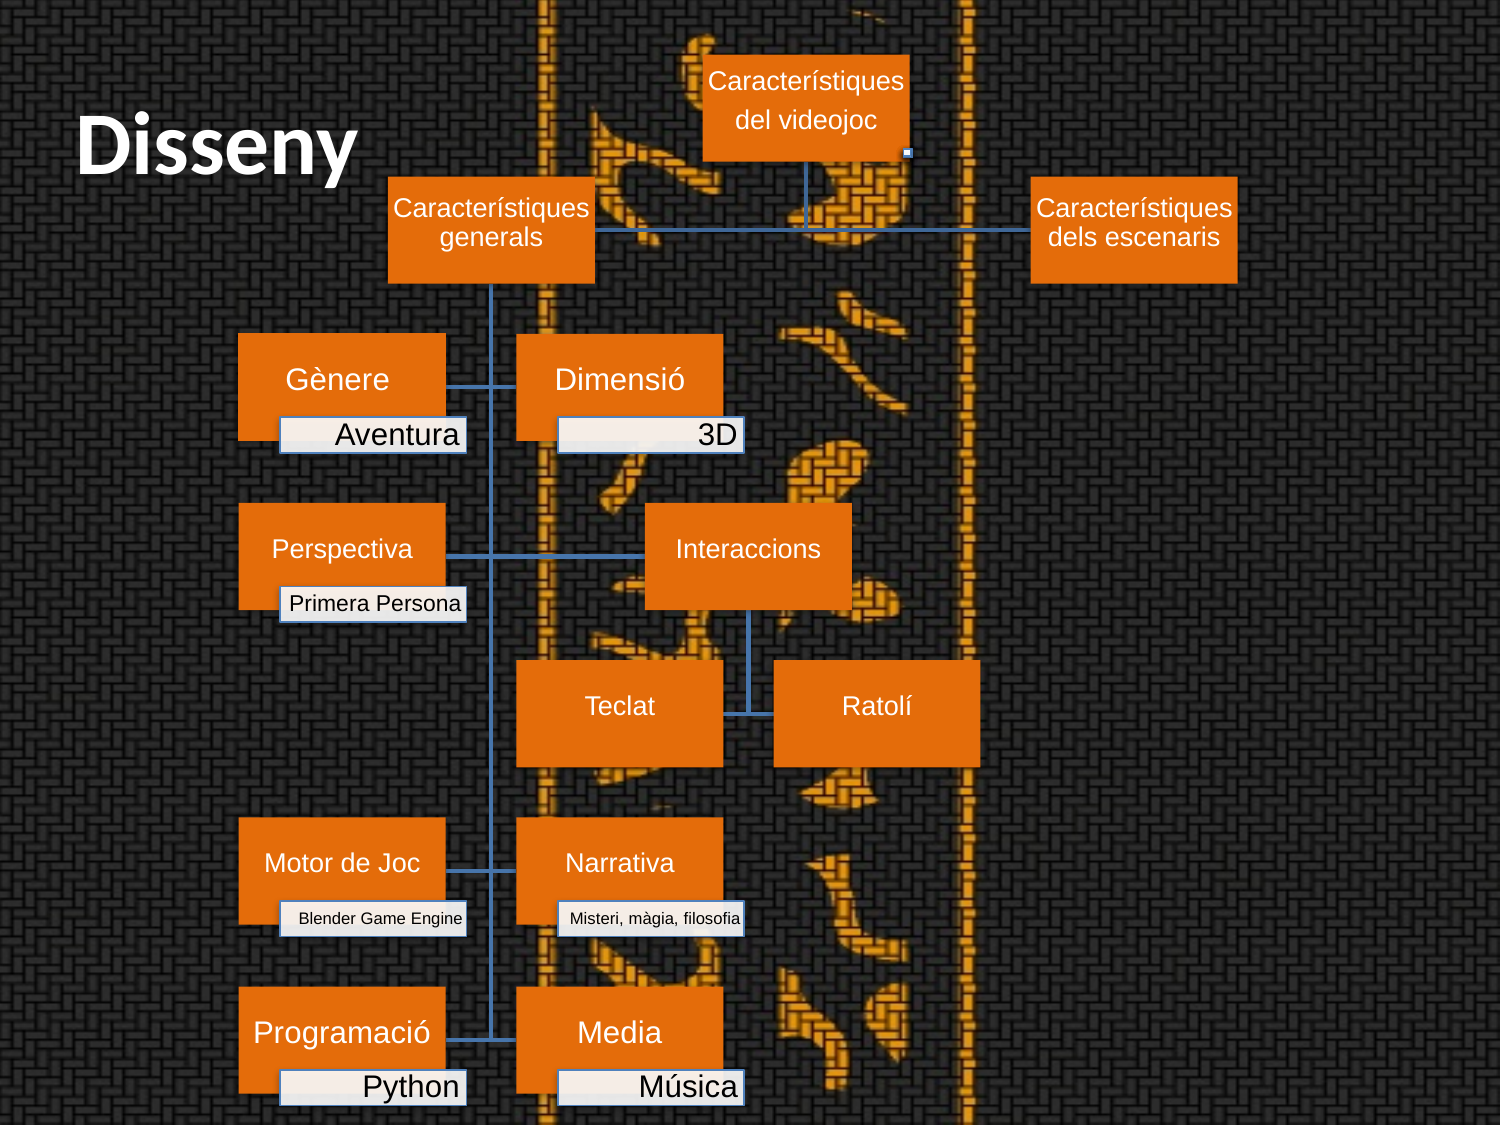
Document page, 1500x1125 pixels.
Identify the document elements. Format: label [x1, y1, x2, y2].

picture [0, 0, 1500, 1125]
text_box [5, 18, 1471, 1107]
